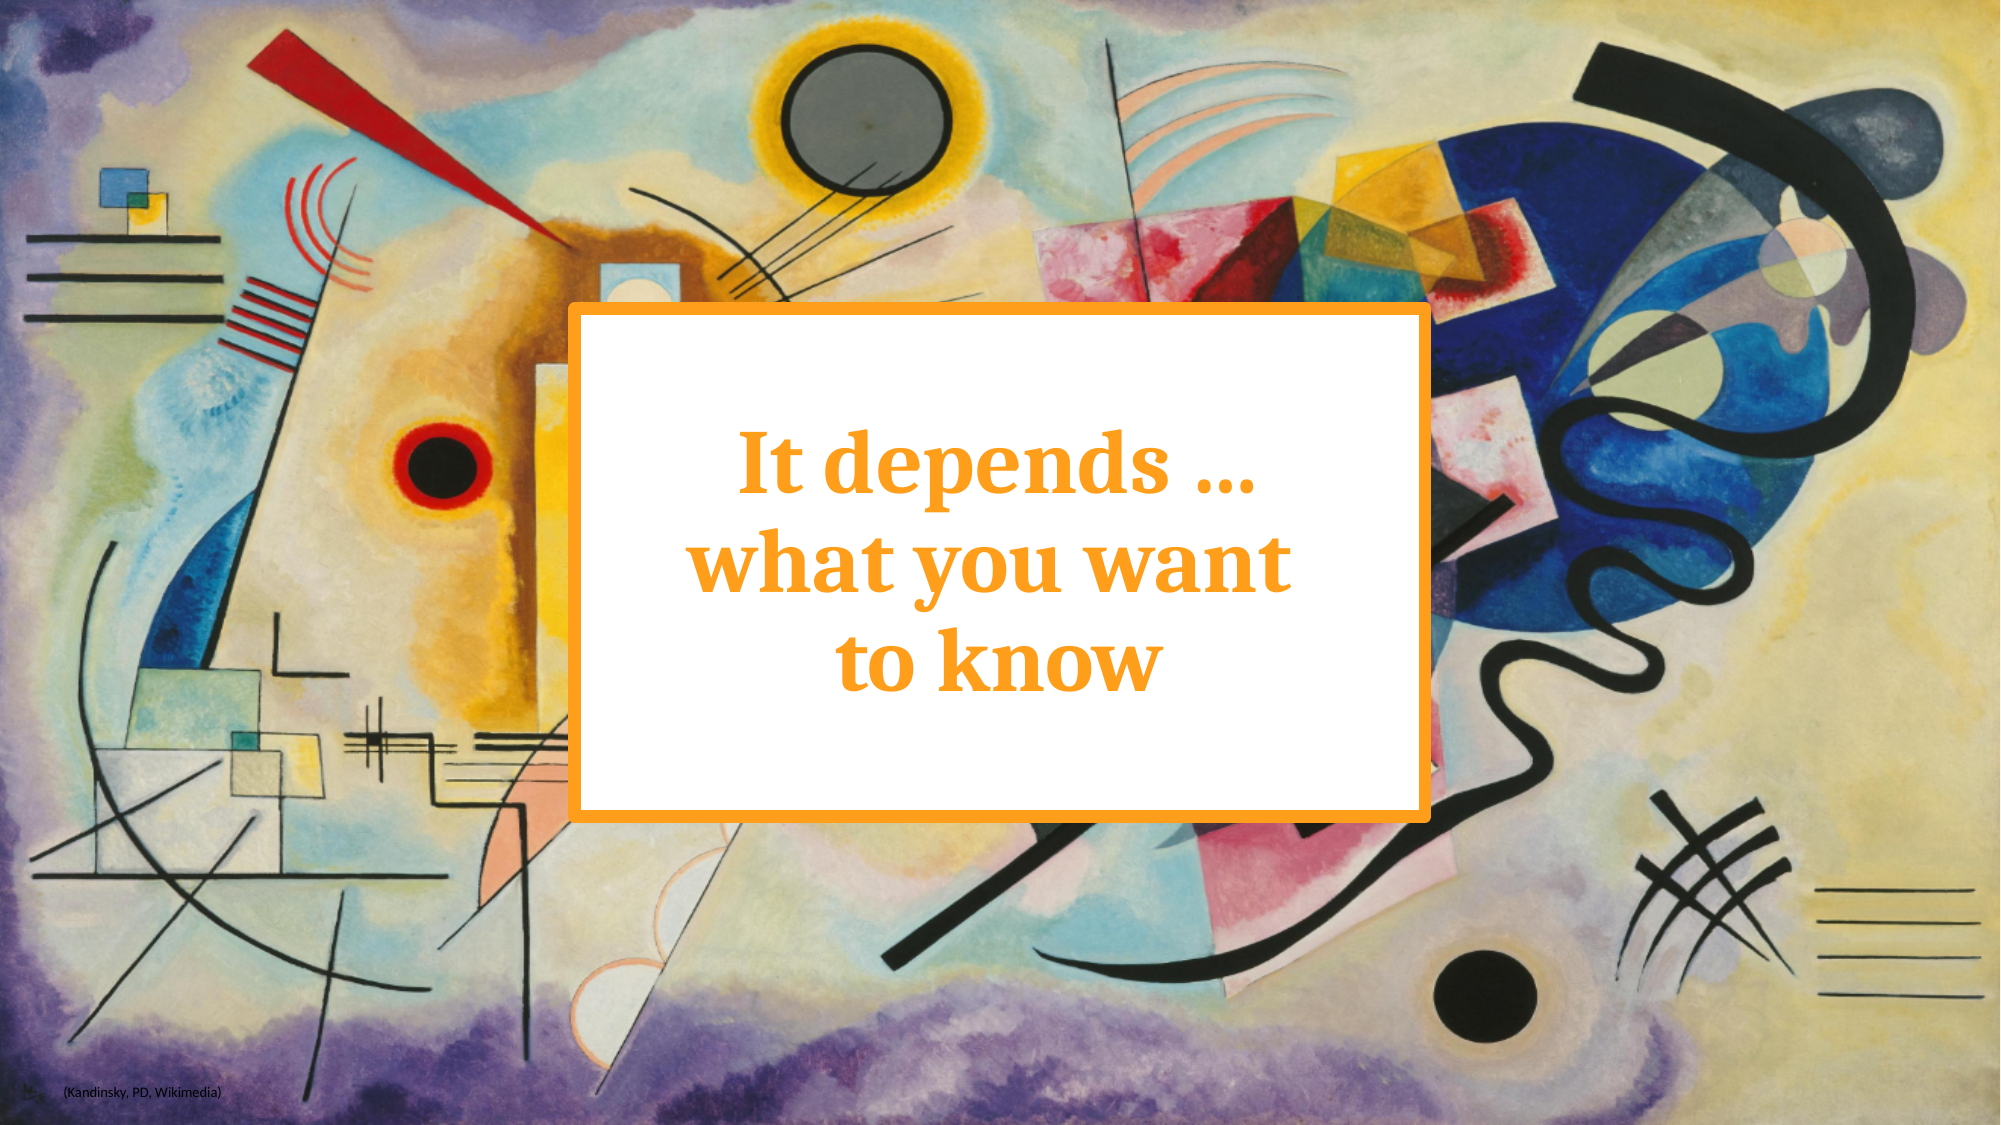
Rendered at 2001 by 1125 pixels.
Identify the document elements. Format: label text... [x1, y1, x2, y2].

title It depends … what you want to know [568, 302, 1431, 823]
picture [0, 0, 2001, 1125]
